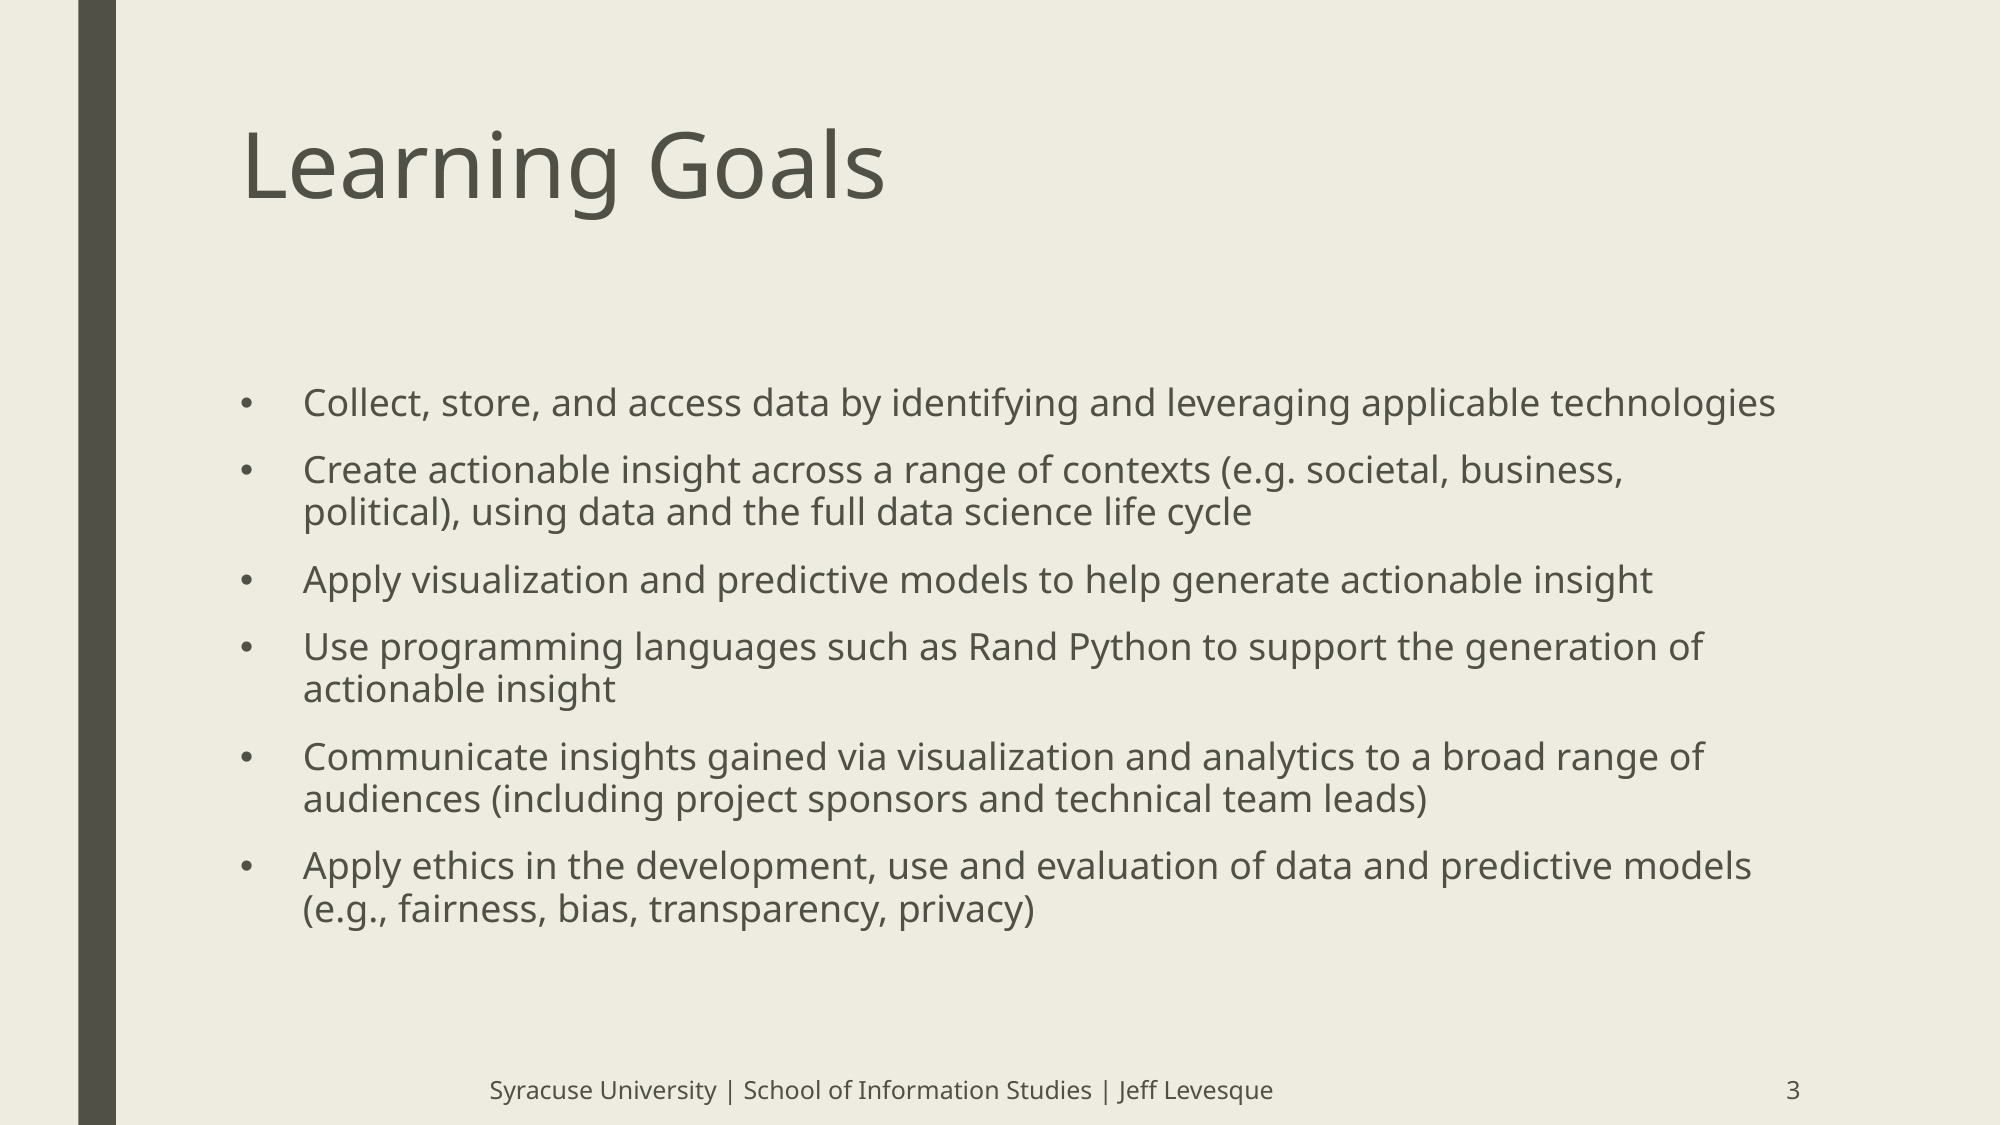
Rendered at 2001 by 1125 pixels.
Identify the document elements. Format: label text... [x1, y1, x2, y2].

slide_number 3 [1553, 1058, 1816, 1125]
footer Syracuse University | School of Information Studies | Jeff Levesque [474, 1058, 1505, 1125]
title Learning Goals [225, 112, 1800, 357]
list Collect, store, and access data by identifying and leveraging applicable technologies Create actionable insight across a range of contexts (e.g. societal, business, political), using data and the full data science life cycle Apply visualization and predictive models to help generate actionable insight Use programming languages such as Rand Python to support the generation of actionable insight Communicate insights gained via visualization and analytics to a broad range of audiences (including project sponsors and technical team leads) Apply ethics in the development, use and evaluation of data and predictive models (e.g., fairness, bias, transparency, privacy) [225, 375, 1800, 963]
